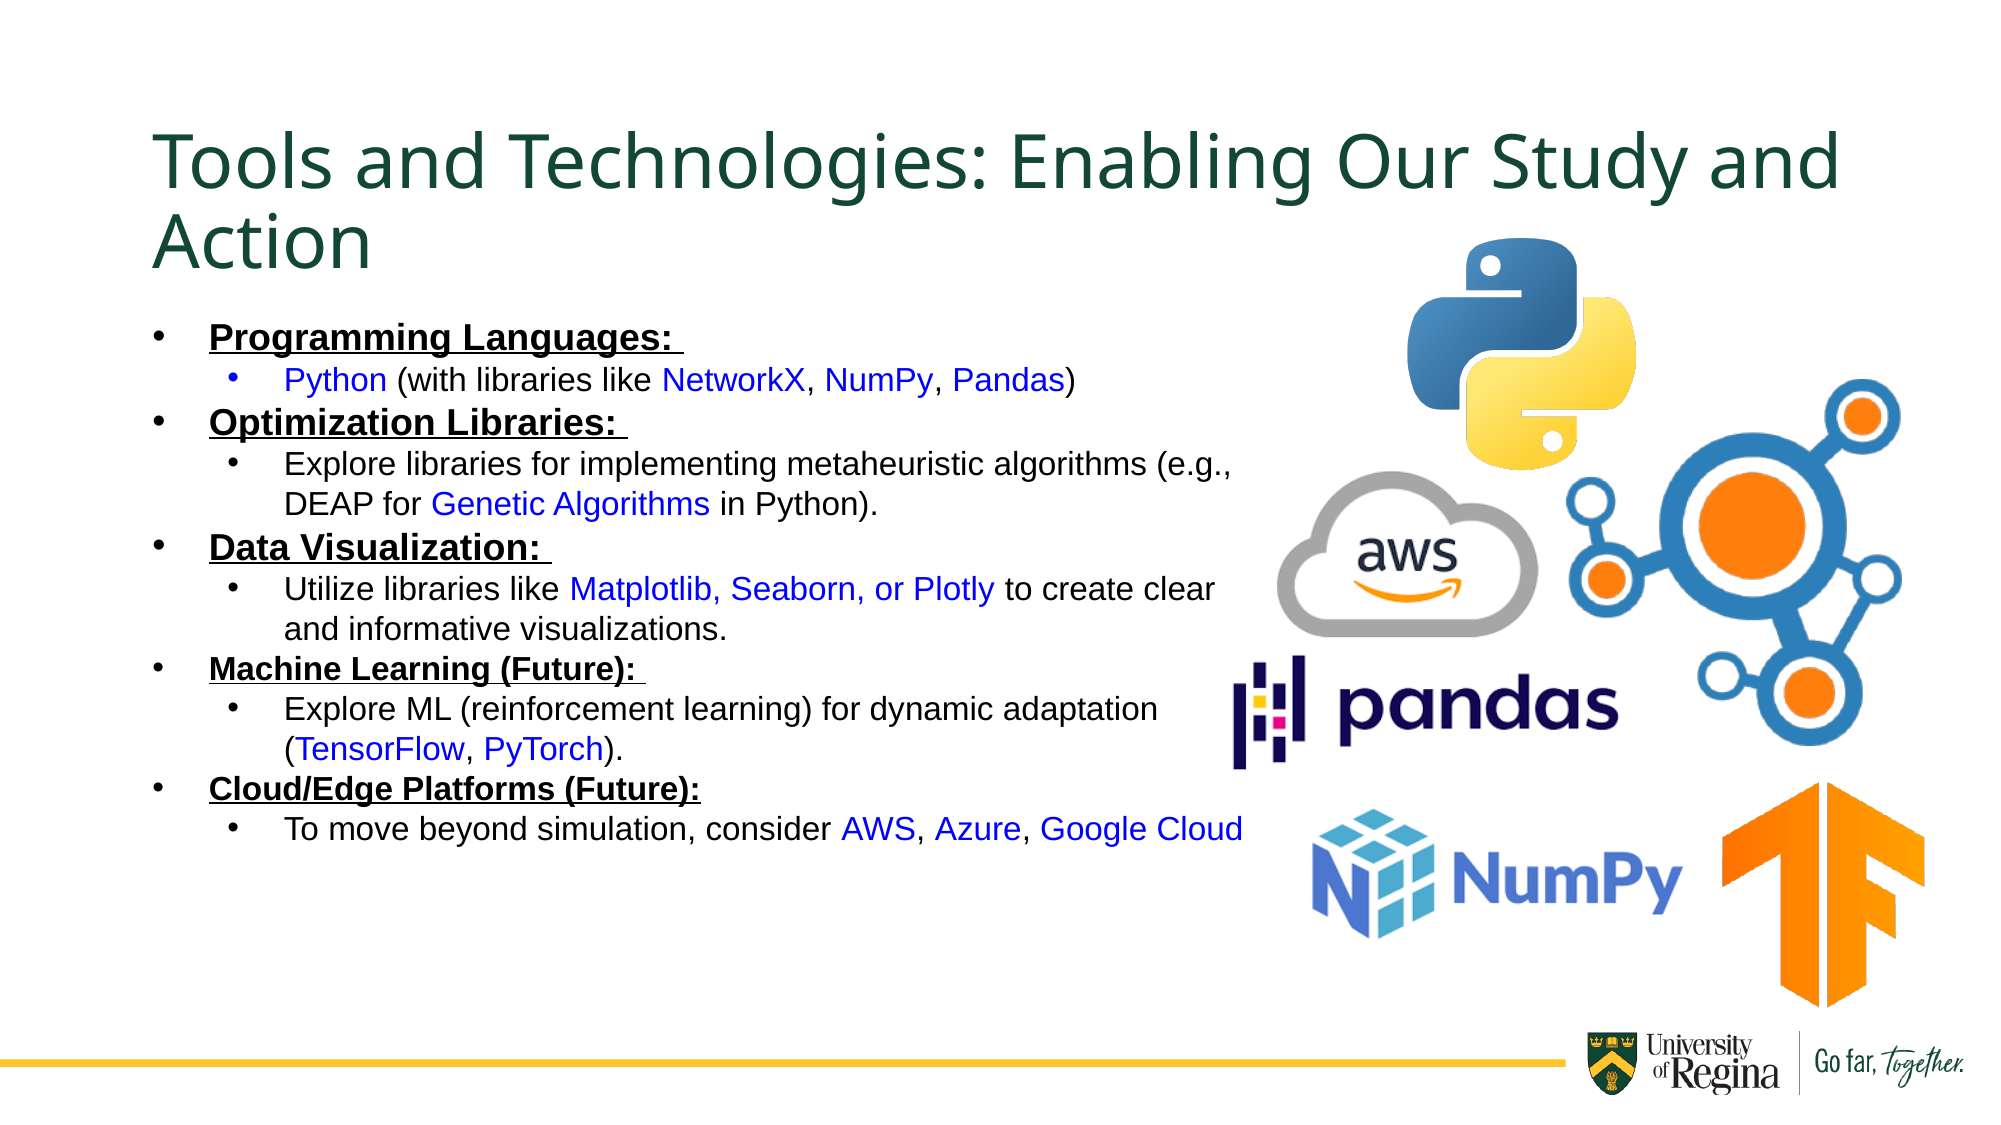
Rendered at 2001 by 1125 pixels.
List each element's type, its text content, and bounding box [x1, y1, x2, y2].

list Tools and Technologies: Enabling Our Study and Action [137, 115, 1919, 239]
picture [1215, 238, 1938, 1009]
subtitle Programming Languages: Python (with libraries like NetworkX, NumPy, Pandas) Optimization Libraries: Explore libraries for implementing metaheuristic algorithms (e.g., DEAP for Genetic Algorithms in Python). Data Visualization: Utilize libraries like Matplotlib, Seaborn, or Plotly to create clear and informative visualizations. Machine Learning (Future): Explore ML (reinforcement learning) for dynamic adaptation (TensorFlow, PyTorch). Cloud/Edge Platforms (Future): To move beyond simulation, consider AWS, Azure, Google Cloud [137, 305, 1260, 1024]
